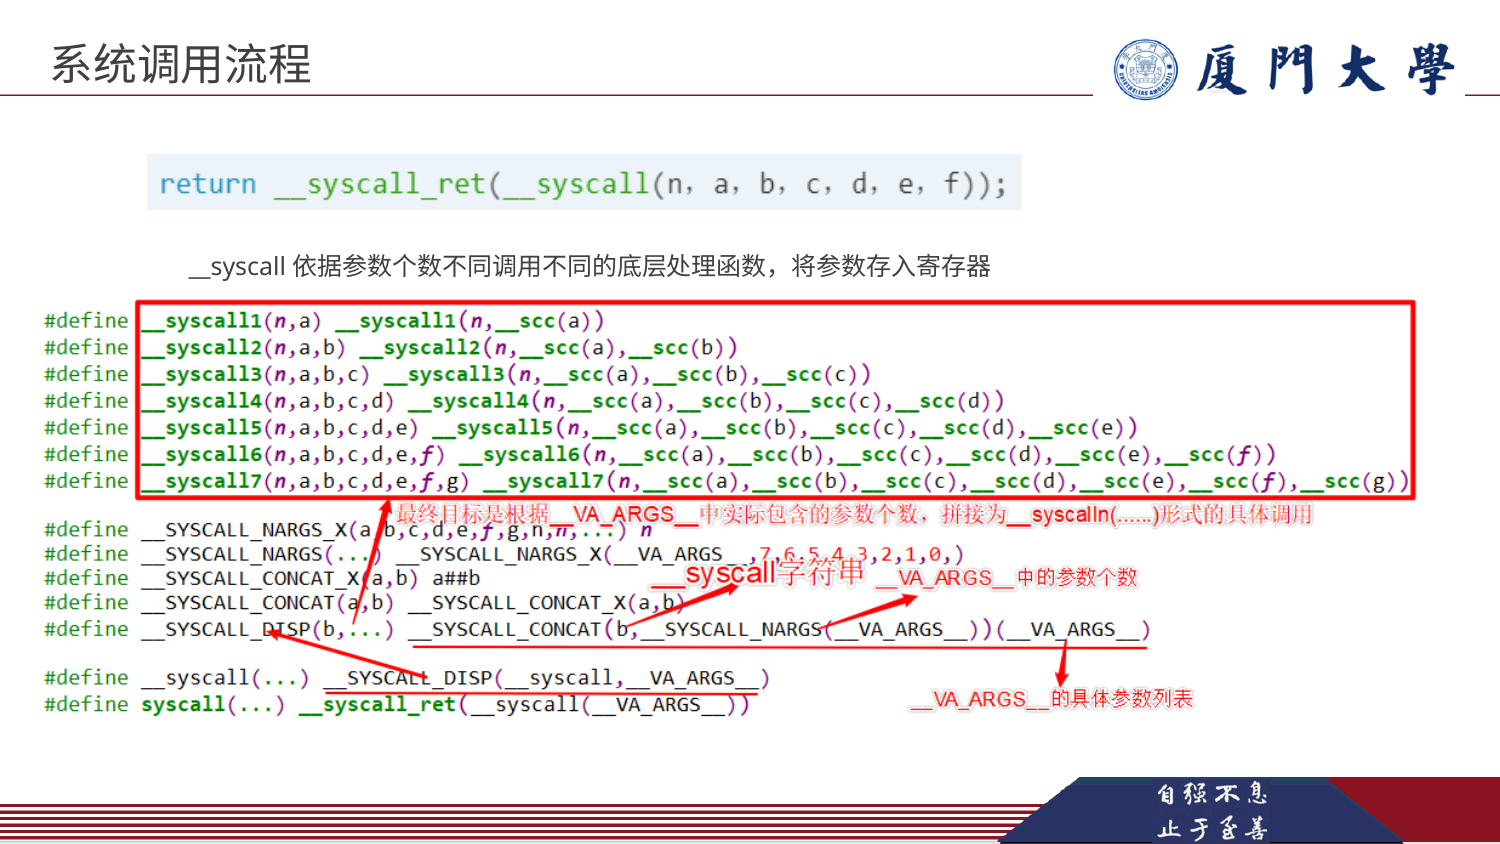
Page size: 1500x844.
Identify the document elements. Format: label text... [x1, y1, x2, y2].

text_box __syscall依据参数个数不同调用不同的底层处理函数，将参数存入寄存器 [173, 241, 1171, 283]
text_box 系统调用流程 [38, 24, 672, 95]
picture [0, 0, 1500, 844]
